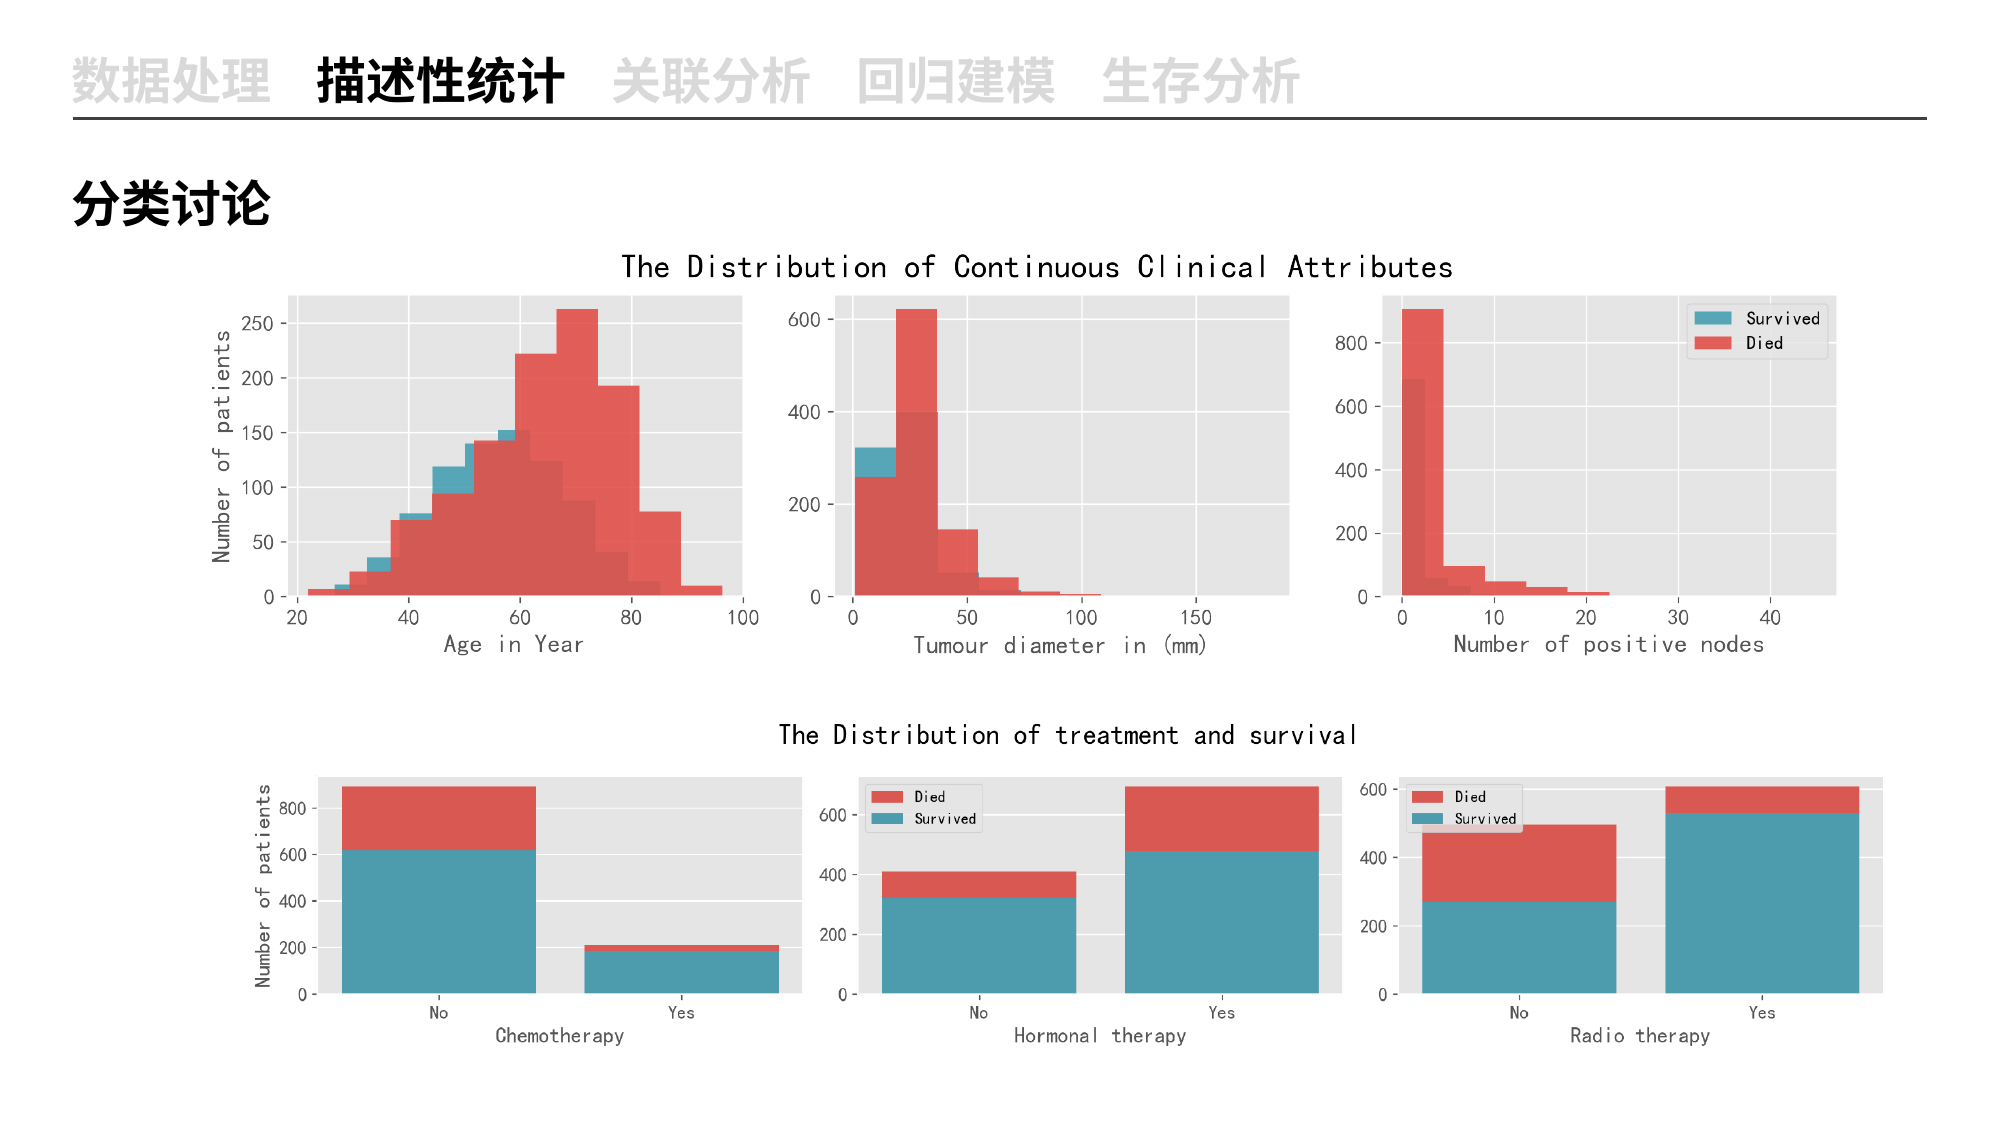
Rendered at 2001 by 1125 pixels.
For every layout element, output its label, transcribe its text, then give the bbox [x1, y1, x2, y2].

text_box 分类讨论 [56, 165, 298, 241]
picture [243, 712, 1895, 1058]
text_box 数据处理 描述性统计 关联分析 回归建模 生存分析 [56, 42, 1942, 118]
picture [199, 240, 1851, 671]
